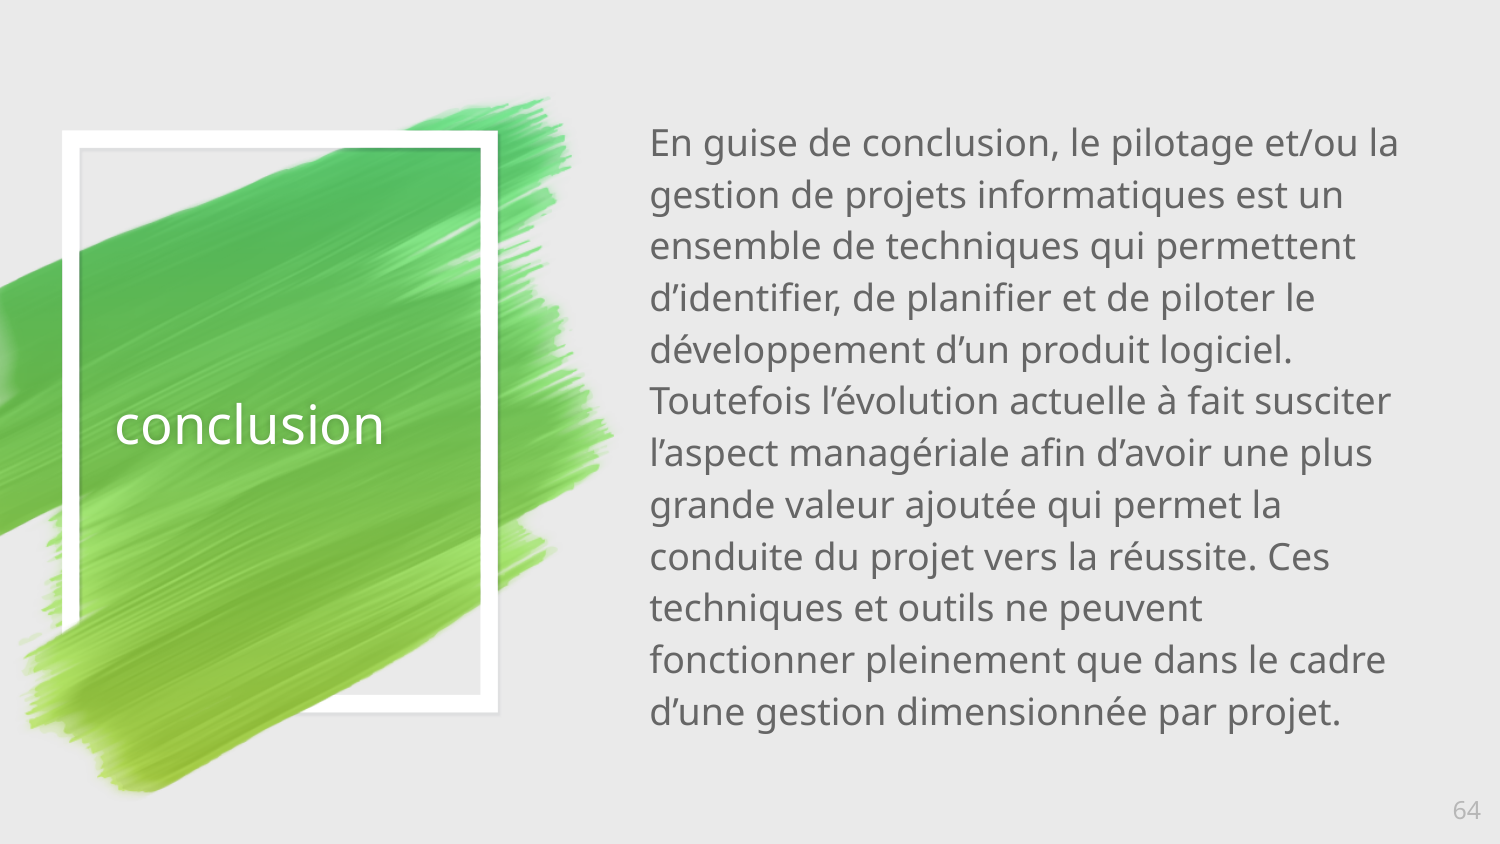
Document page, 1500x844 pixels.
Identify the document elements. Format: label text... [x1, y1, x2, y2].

picture [0, 0, 1500, 844]
list En guise de conclusion, le pilotage et/ou la gestion de projets informatiques est un ensemble de techniques qui permettent d’identifier, de planifier et de piloter le développement d’un produit logiciel. Toutefois l’évolution actuelle à fait susciter l’aspect managériale afin d’avoir une plus grande valeur ajoutée qui permet la conduite du projet vers la réussite. Ces techniques et outils ne peuvent fonctionner pleinement que dans le cadre d’une gestion dimensionnée par projet. [630, 132, 1412, 713]
slide_number 64 [1391, 779, 1482, 844]
title conclusion [114, 149, 447, 696]
